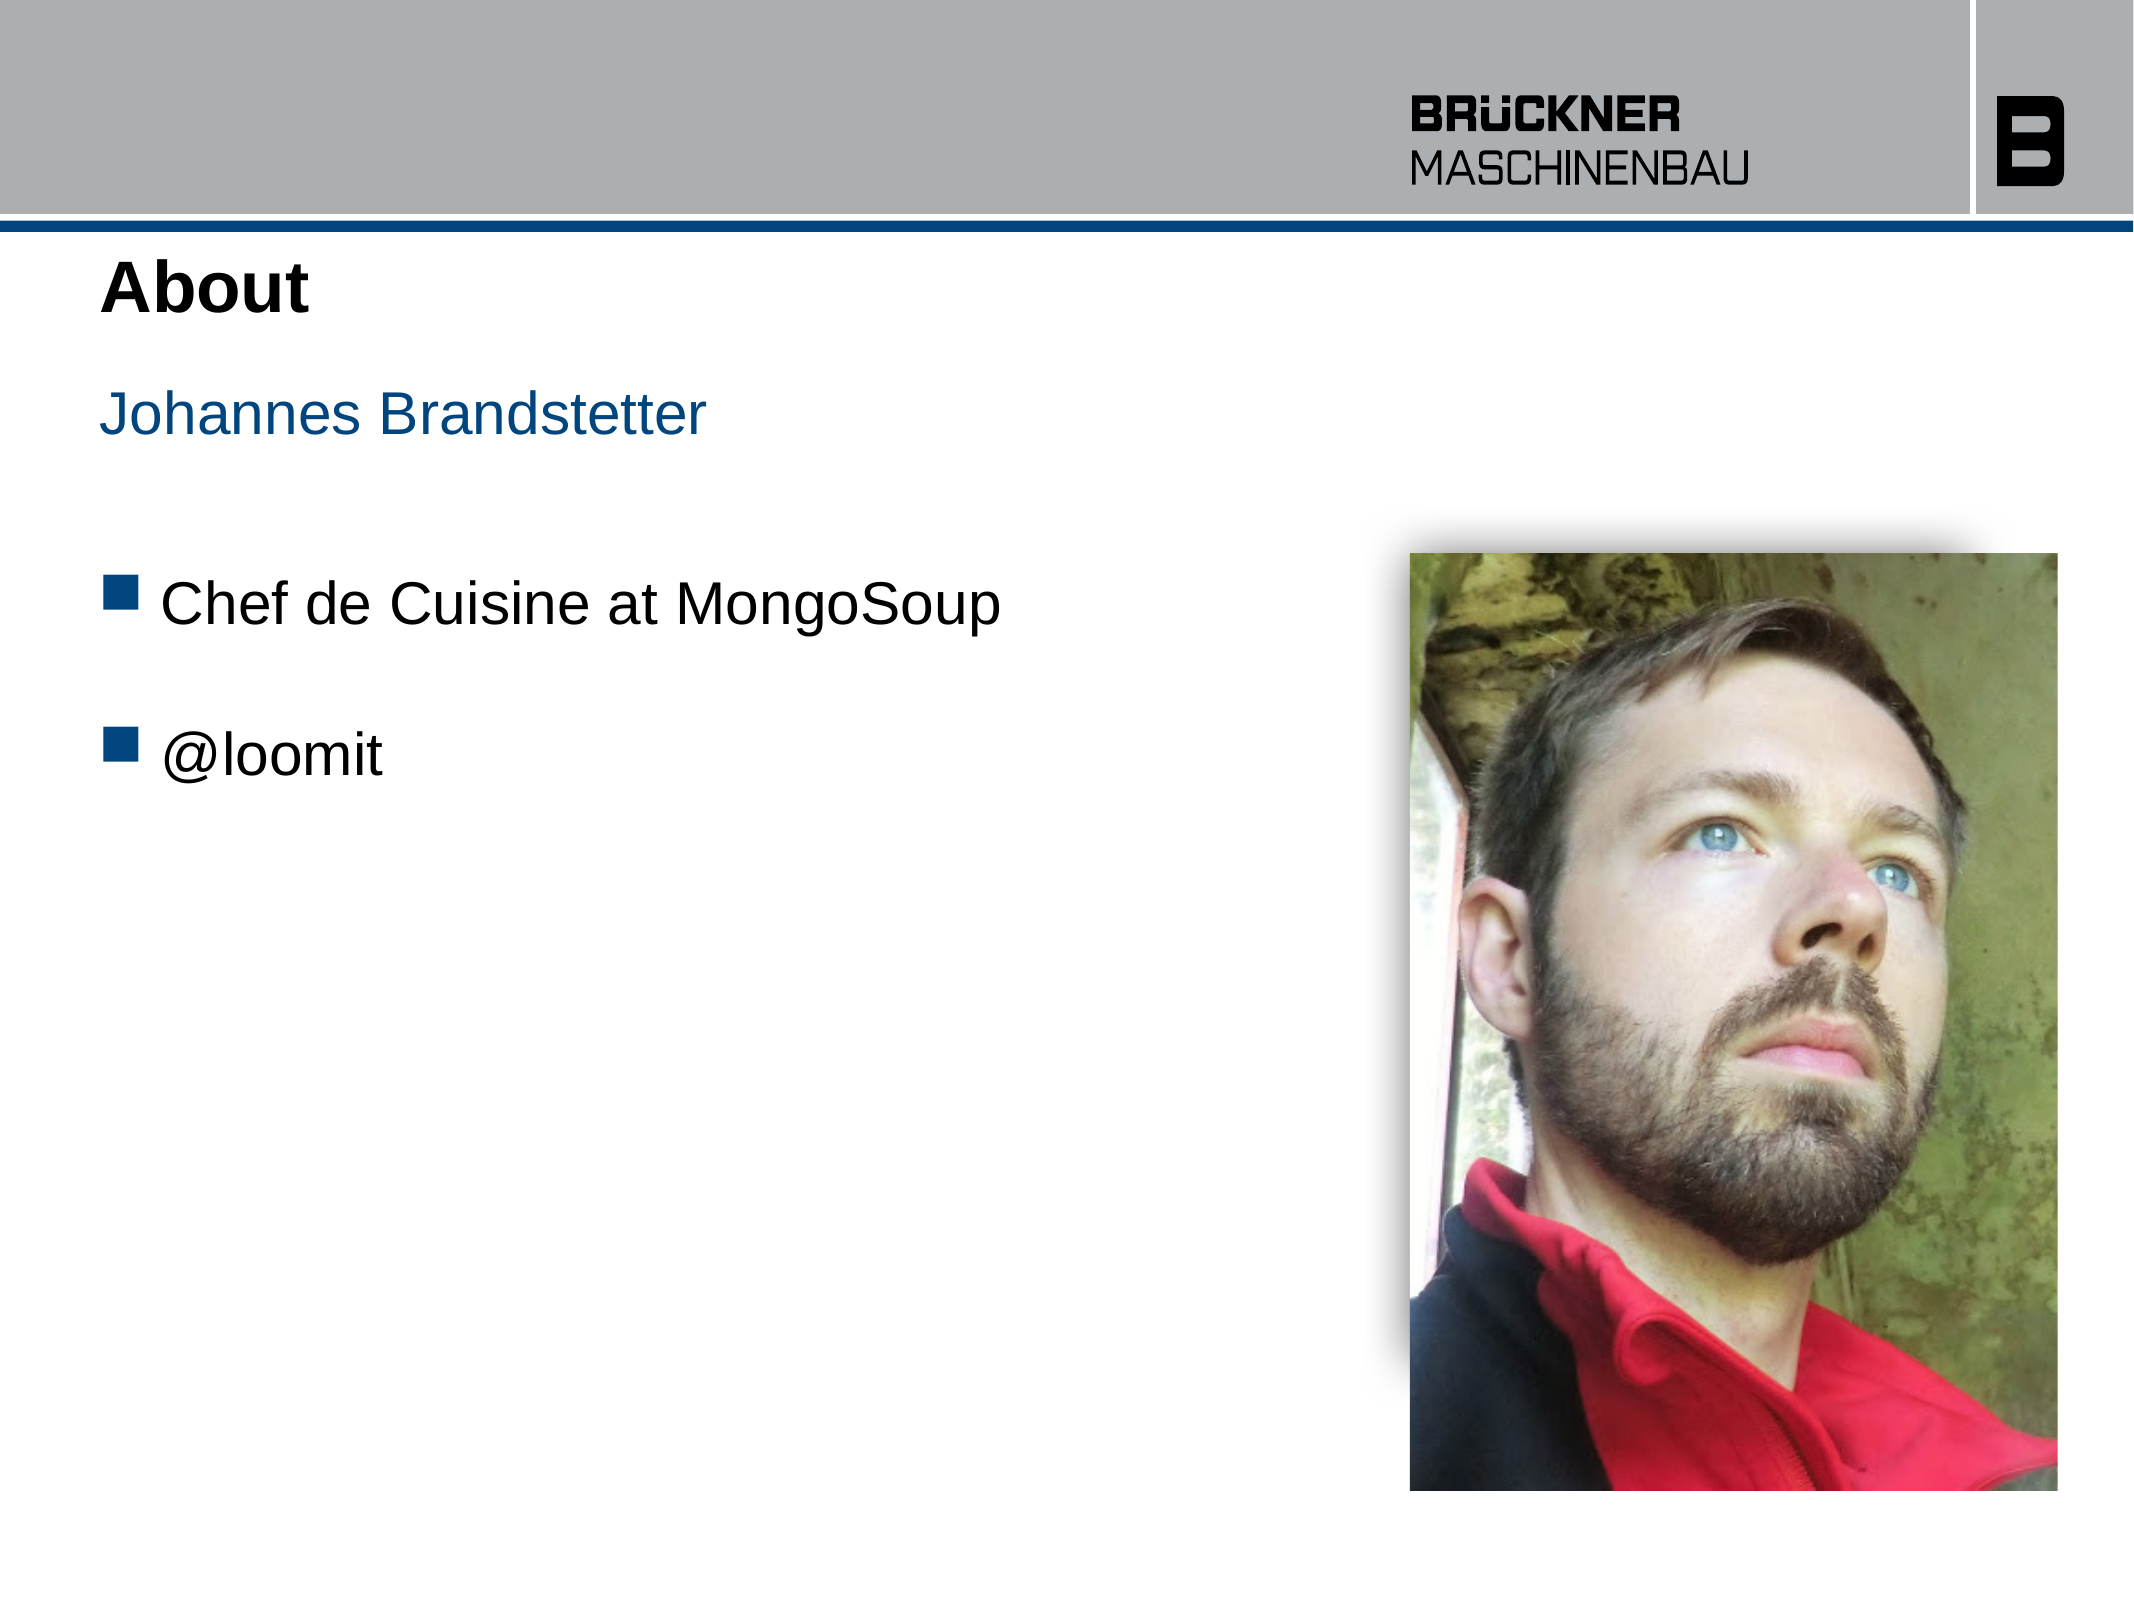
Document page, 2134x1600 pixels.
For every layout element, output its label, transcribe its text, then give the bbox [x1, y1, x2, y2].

list Johannes Brandstetter [75, 374, 2058, 492]
picture [1409, 553, 2058, 1492]
title About [75, 228, 2058, 374]
list Chef de Cuisine at MongoSoup @loomit [74, 551, 1385, 1490]
